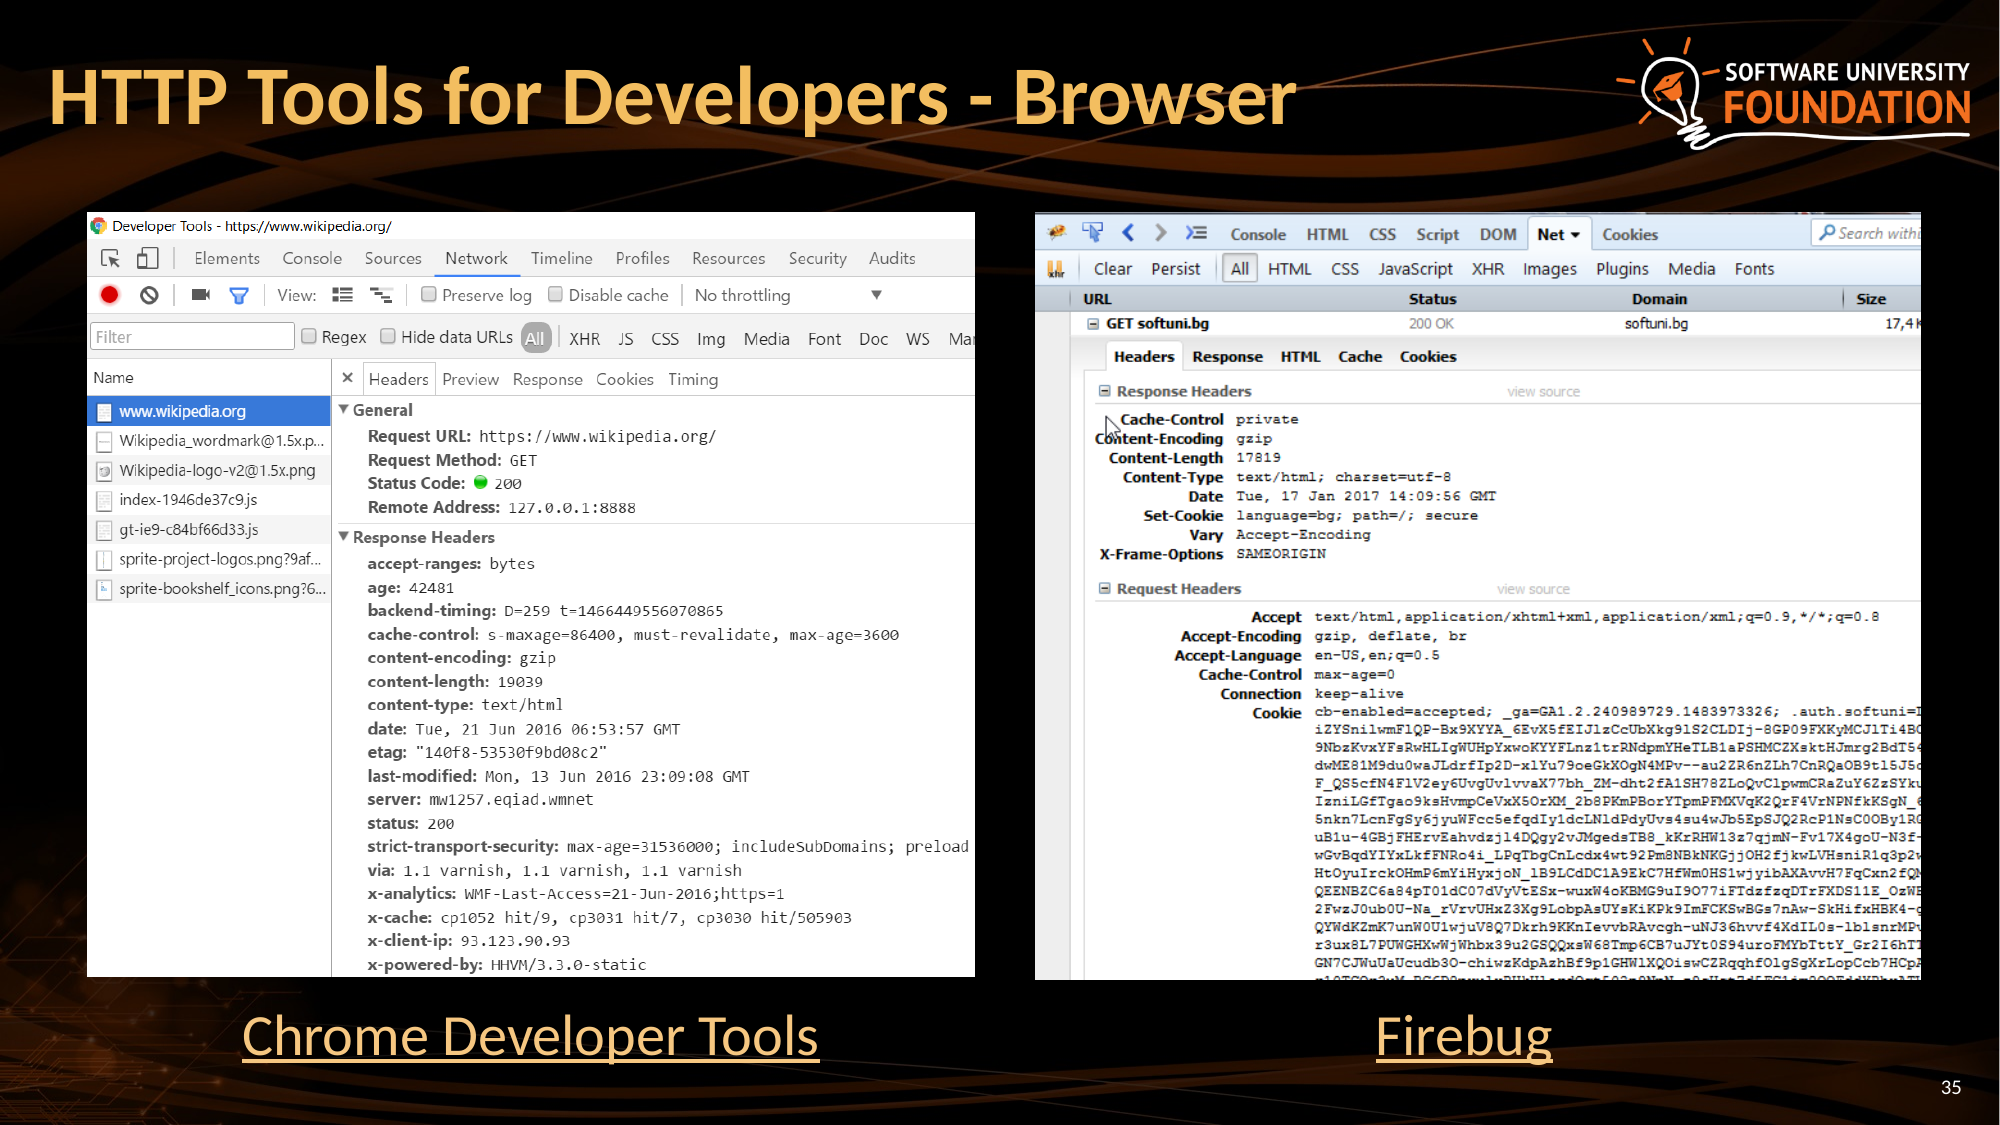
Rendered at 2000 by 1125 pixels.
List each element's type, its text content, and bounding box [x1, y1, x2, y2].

text_box Chrome Developer Tools [87, 989, 975, 1074]
slide_number 35 [1897, 1070, 1968, 1103]
picture [0, 0, 2000, 1125]
title HTTP Tools for Developers - Browser [30, 6, 1602, 189]
text_box Firebug [1012, 989, 1917, 1074]
